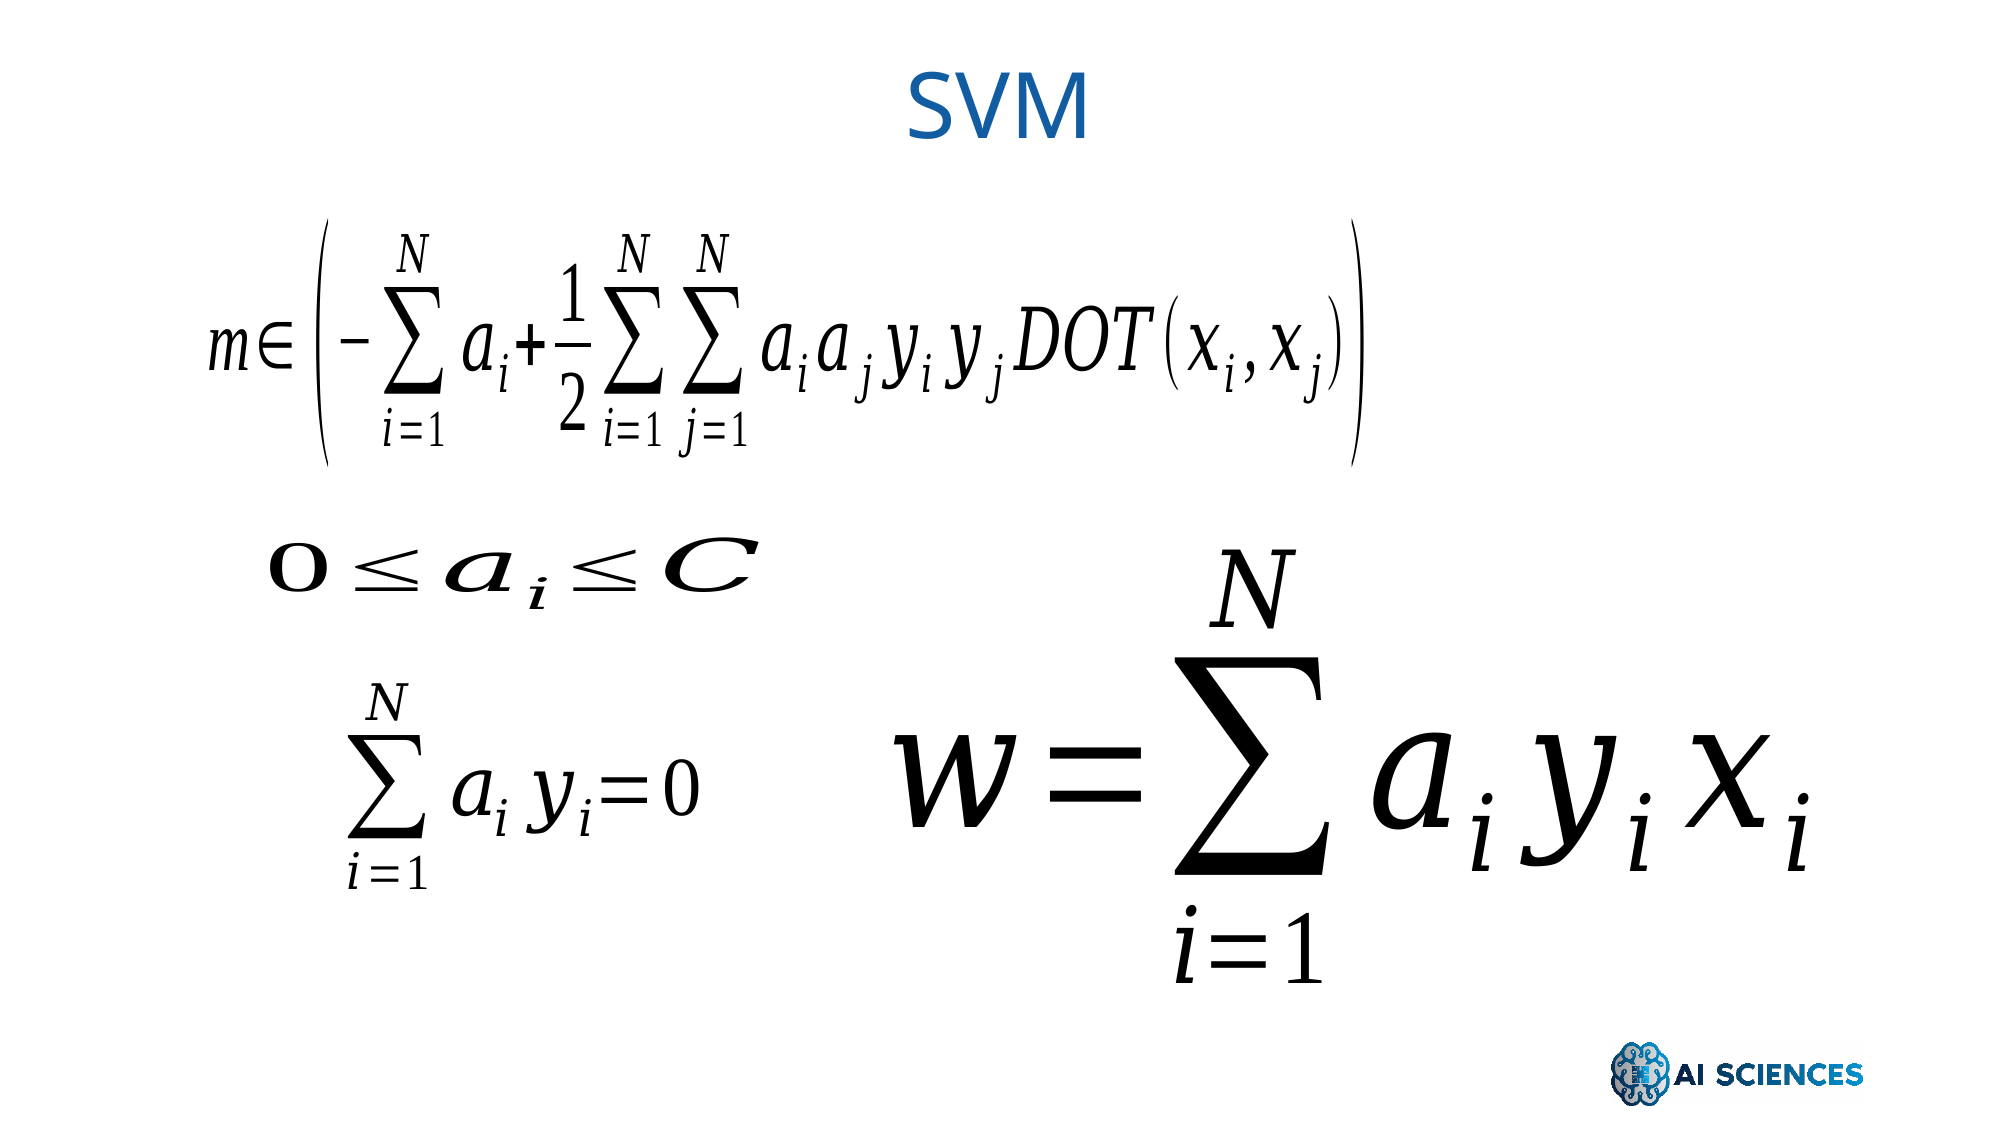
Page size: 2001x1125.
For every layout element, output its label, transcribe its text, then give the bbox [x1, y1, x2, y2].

text_box [88, 376, 1896, 925]
text_box SVM [137, 0, 1863, 218]
picture [1644, 1047, 1656, 1058]
picture [1659, 1080, 1665, 1091]
picture [1853, 1068, 1863, 1074]
picture [1611, 1042, 1863, 1106]
